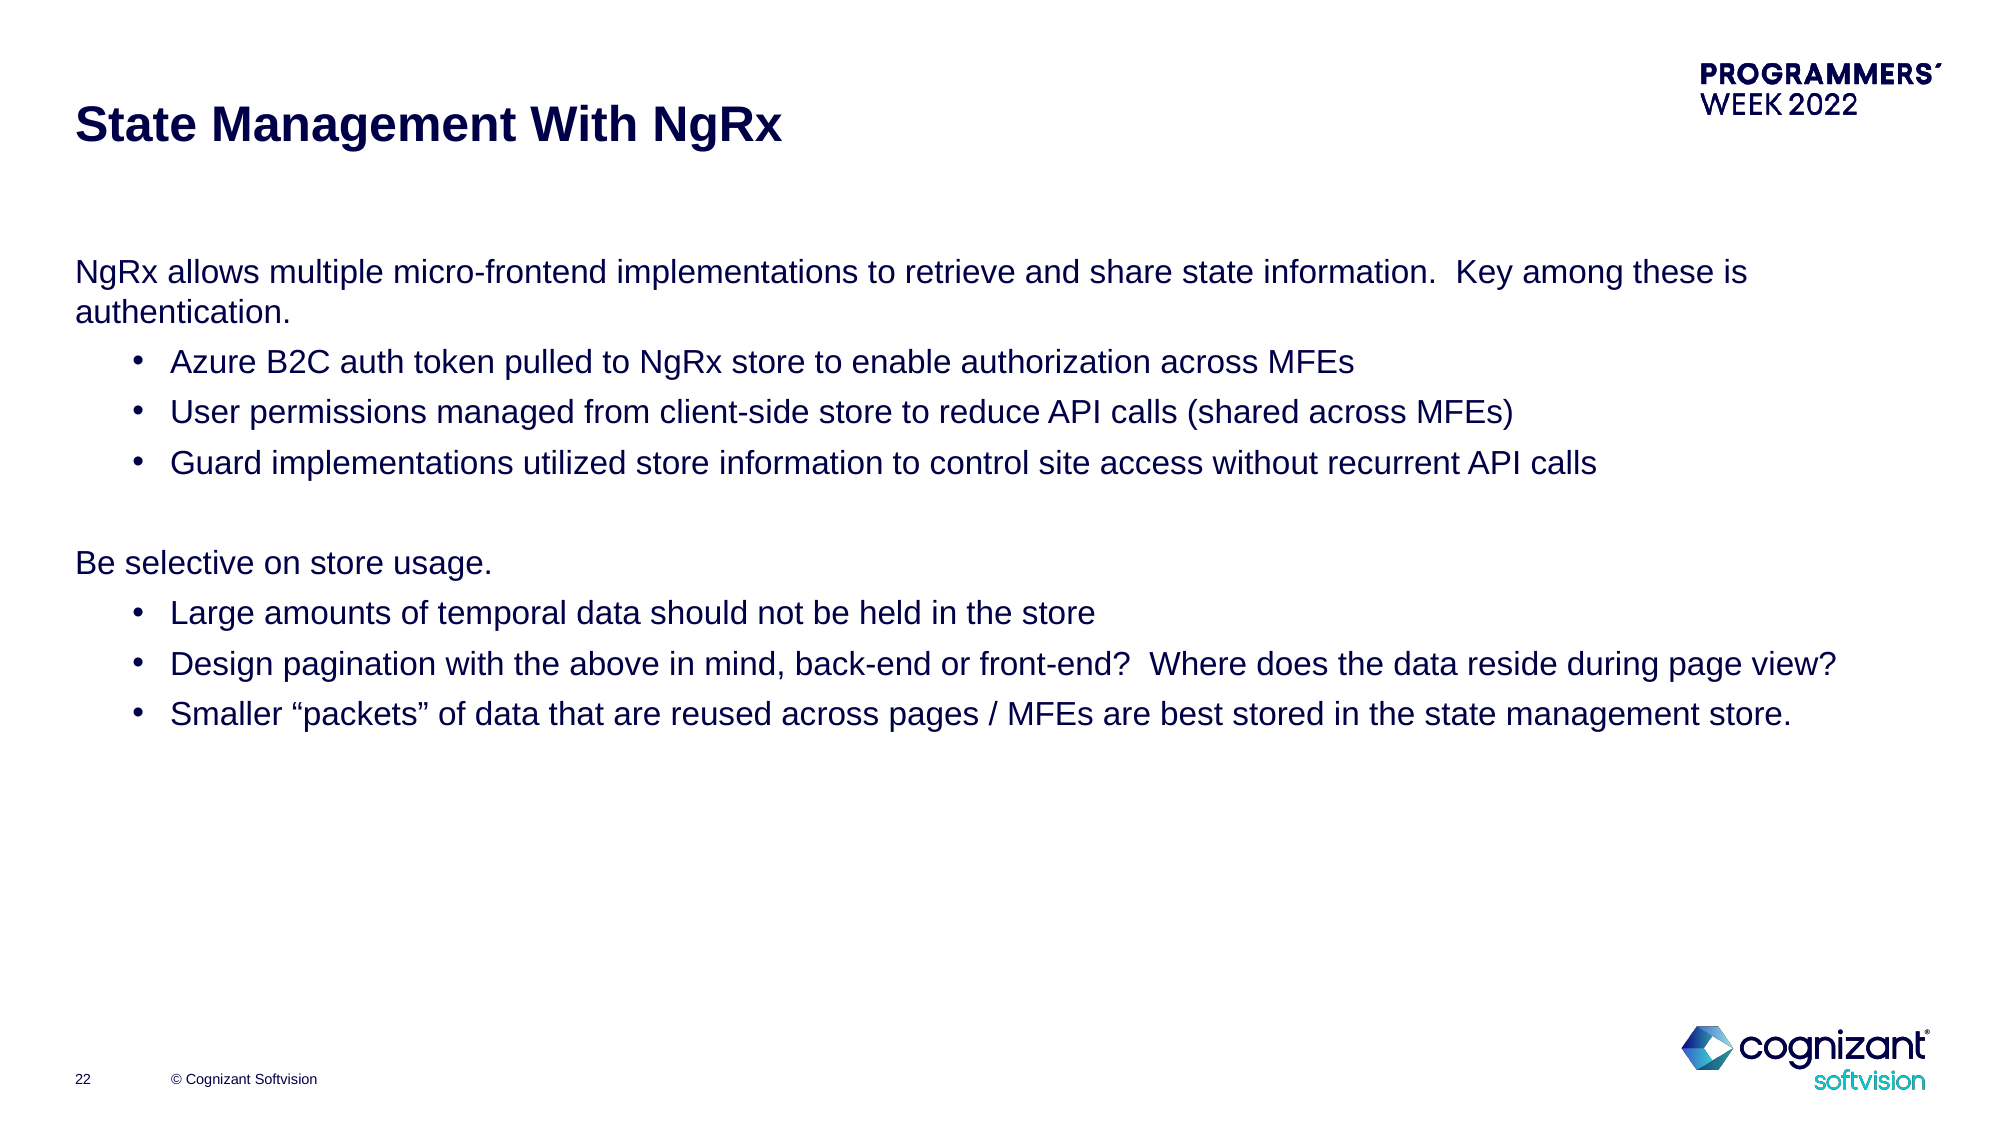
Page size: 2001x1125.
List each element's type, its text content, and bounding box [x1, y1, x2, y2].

title State Management With NgRx [75, 91, 1848, 142]
picture [1677, 51, 1942, 129]
footer © Cognizant Softvision [171, 1056, 368, 1088]
list NgRx allows multiple micro-frontend implementations to retrieve and share state information. Key among these is authentication. Azure B2C auth token pulled to NgRx store to enable authorization across MFEs User permissions managed from client-side store to reduce API calls (shared across MFEs) Guard implementations utilized store information to control site access without recurrent API calls Be selective on store usage. Large amounts of temporal data should not be held in the store Design pagination with the above in mind, back-end or front-end? Where does the data reside during page view? Smaller “packets” of data that are reused across pages / MFEs are best stored in the state management store. [75, 249, 1848, 938]
slide_number ‹#› [75, 1056, 133, 1088]
picture [1663, 1005, 1949, 1110]
